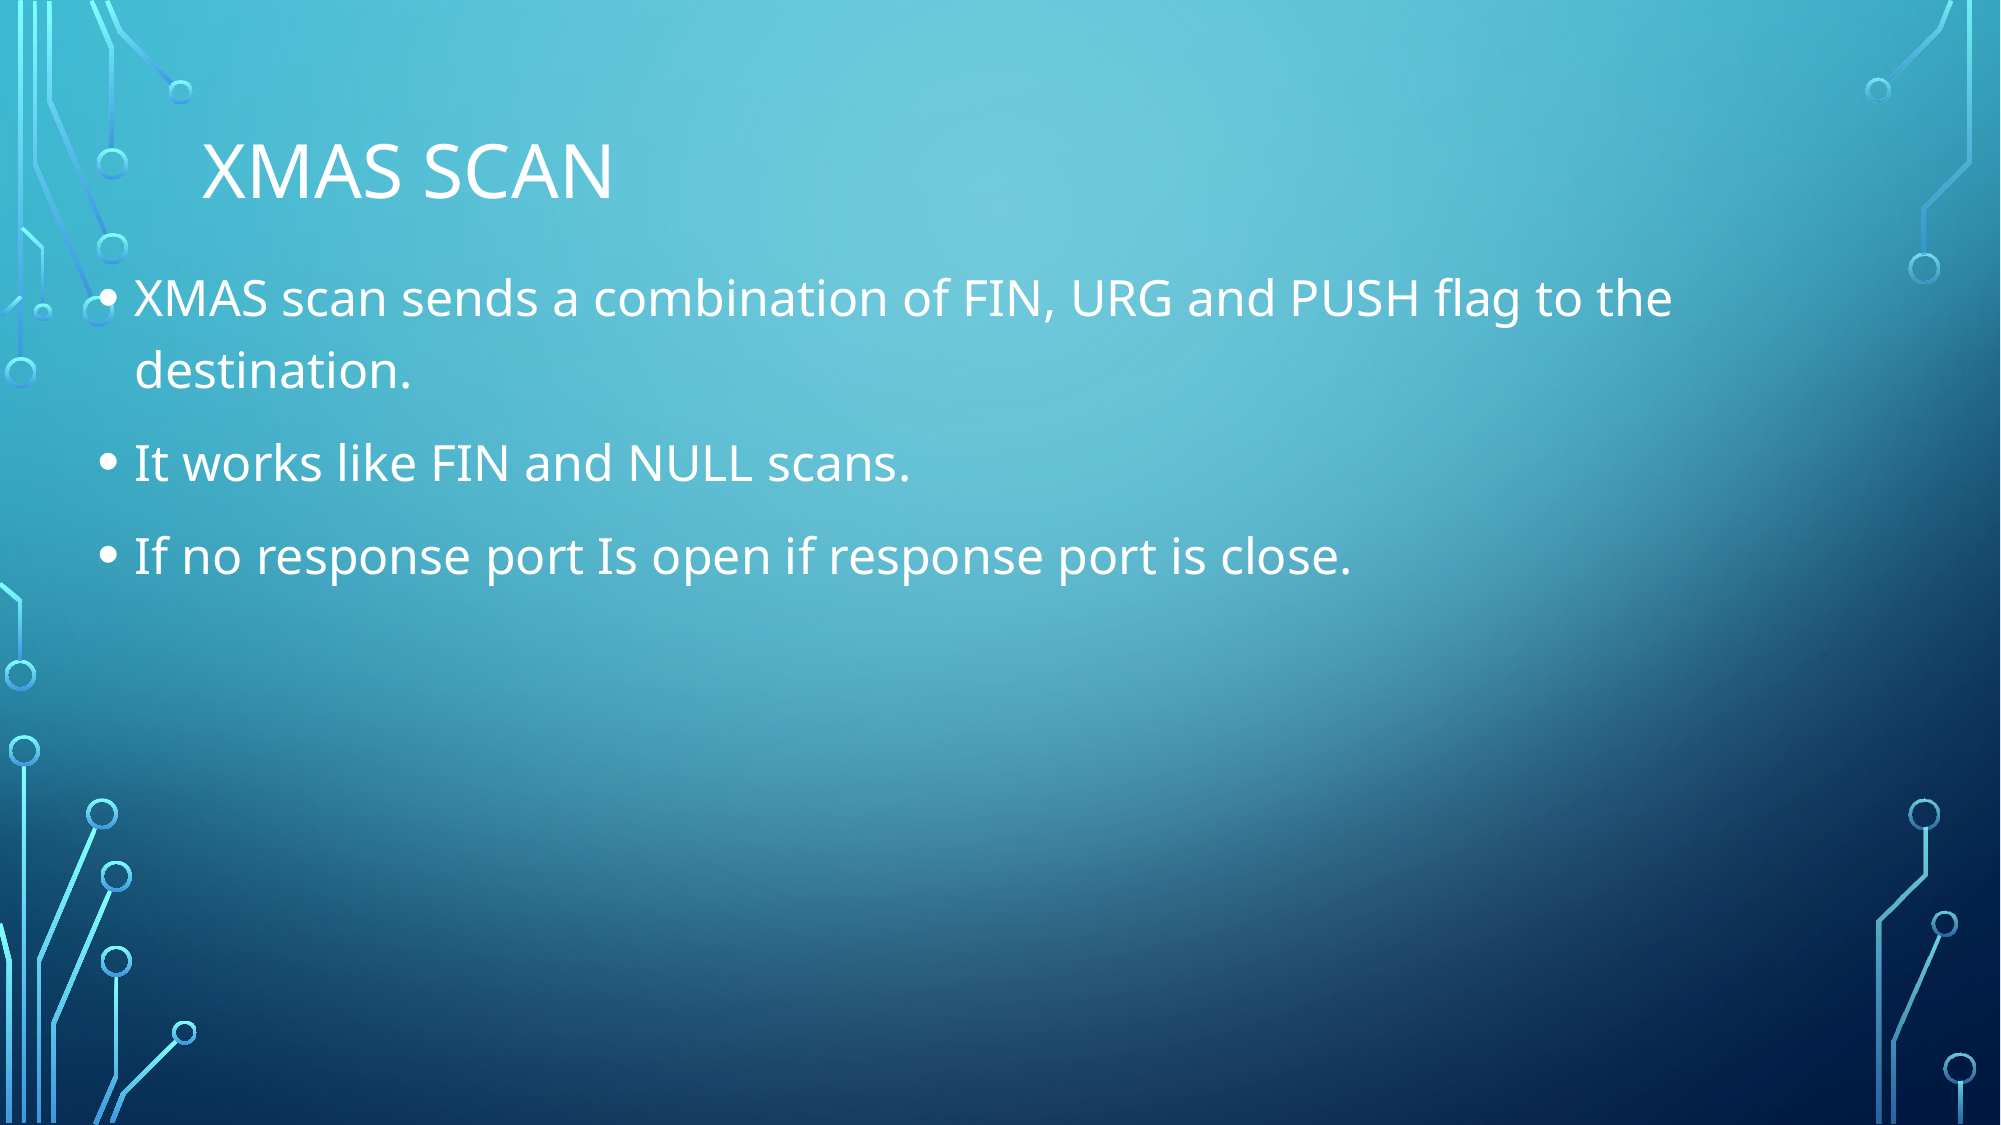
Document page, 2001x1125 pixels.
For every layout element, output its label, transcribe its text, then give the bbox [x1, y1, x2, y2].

title XMAS scan [187, 101, 1813, 247]
list XMAS scan sends a combination of FIN, URG and PUSH flag to the destination. It works like FIN and NULL scans. If no response port Is open if response port is close. [82, 247, 1912, 1045]
